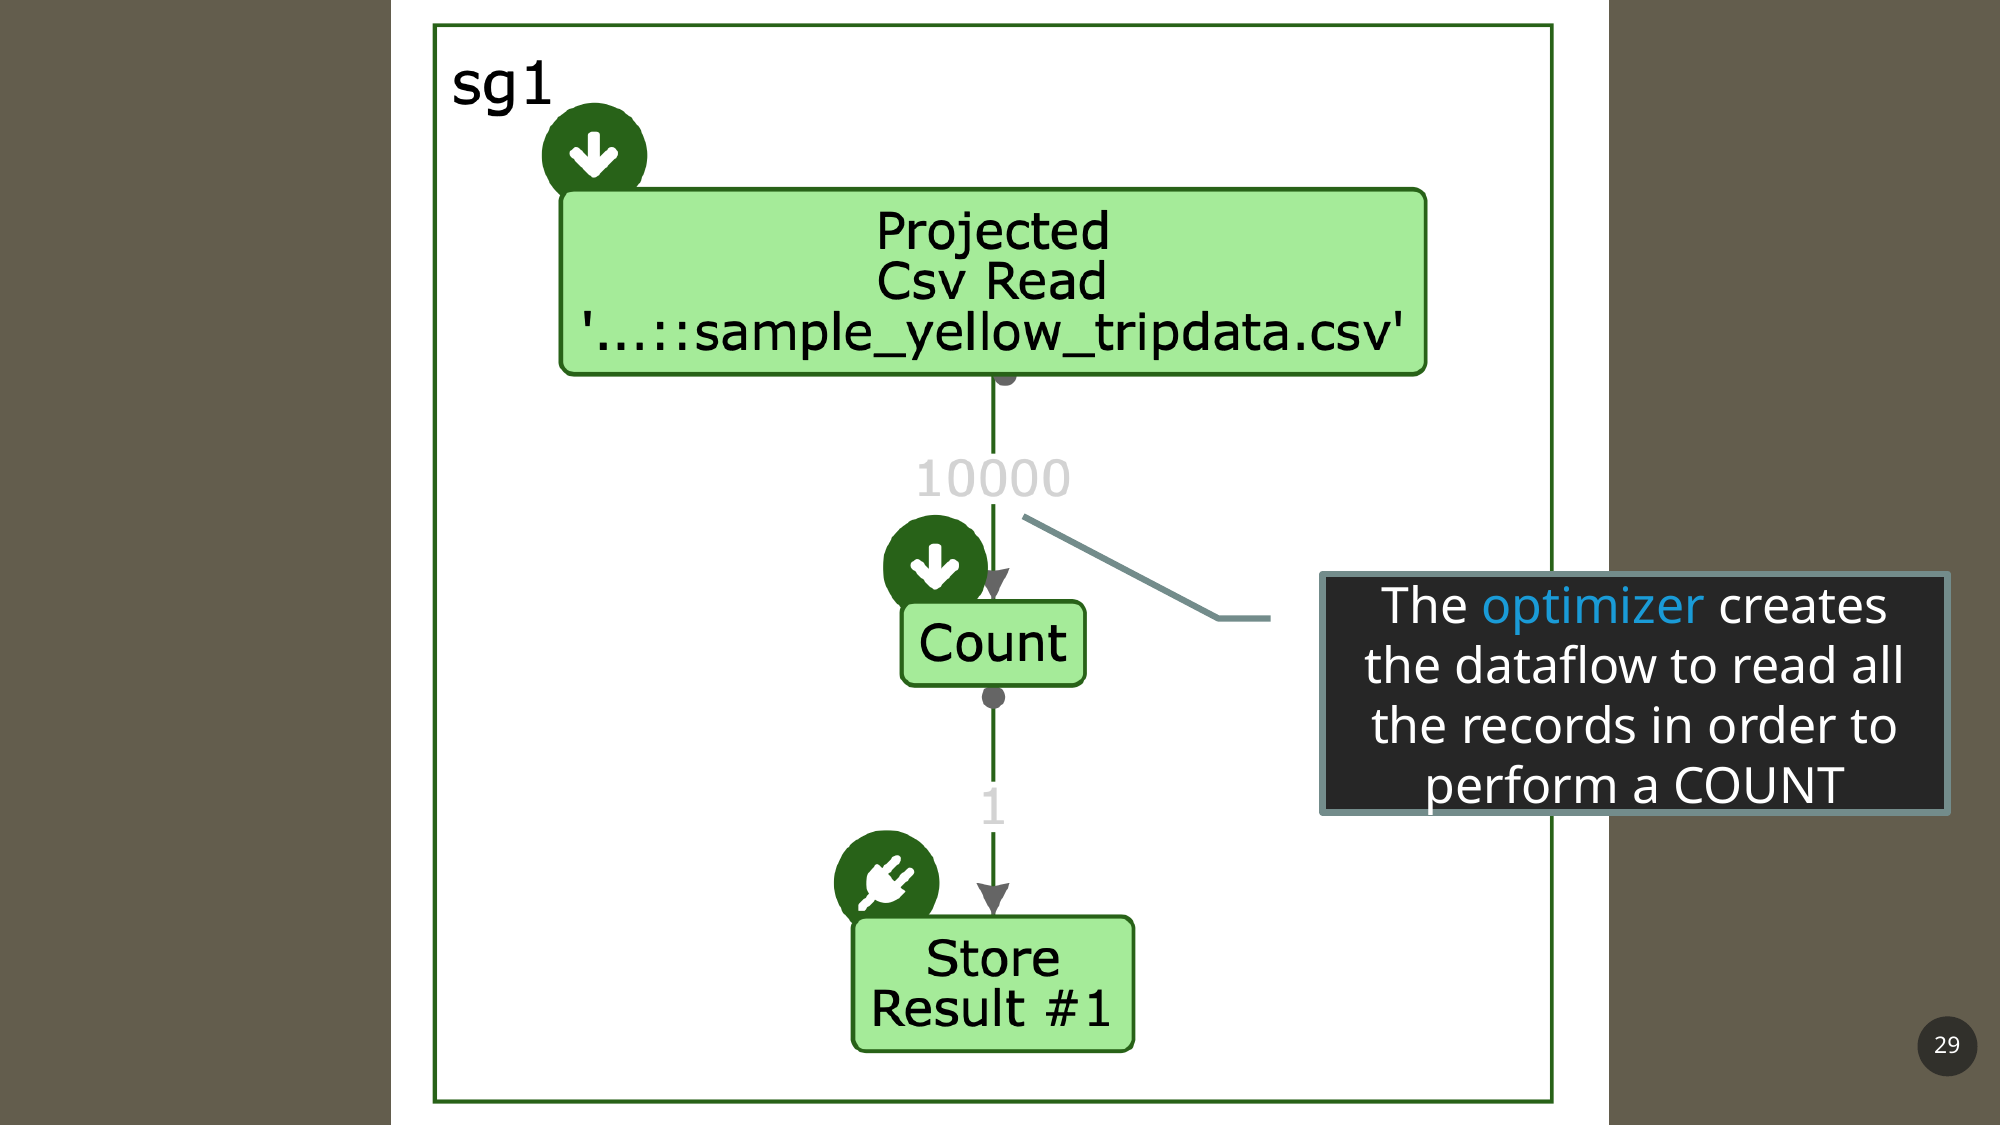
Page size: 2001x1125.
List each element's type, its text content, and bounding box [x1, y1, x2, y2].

text_box The optimizer creates the dataflow to read all the records in order to perform a COUNT [1609, 573, 1949, 814]
slide_number 29 [1917, 1016, 1978, 1077]
picture [390, 0, 1609, 1125]
